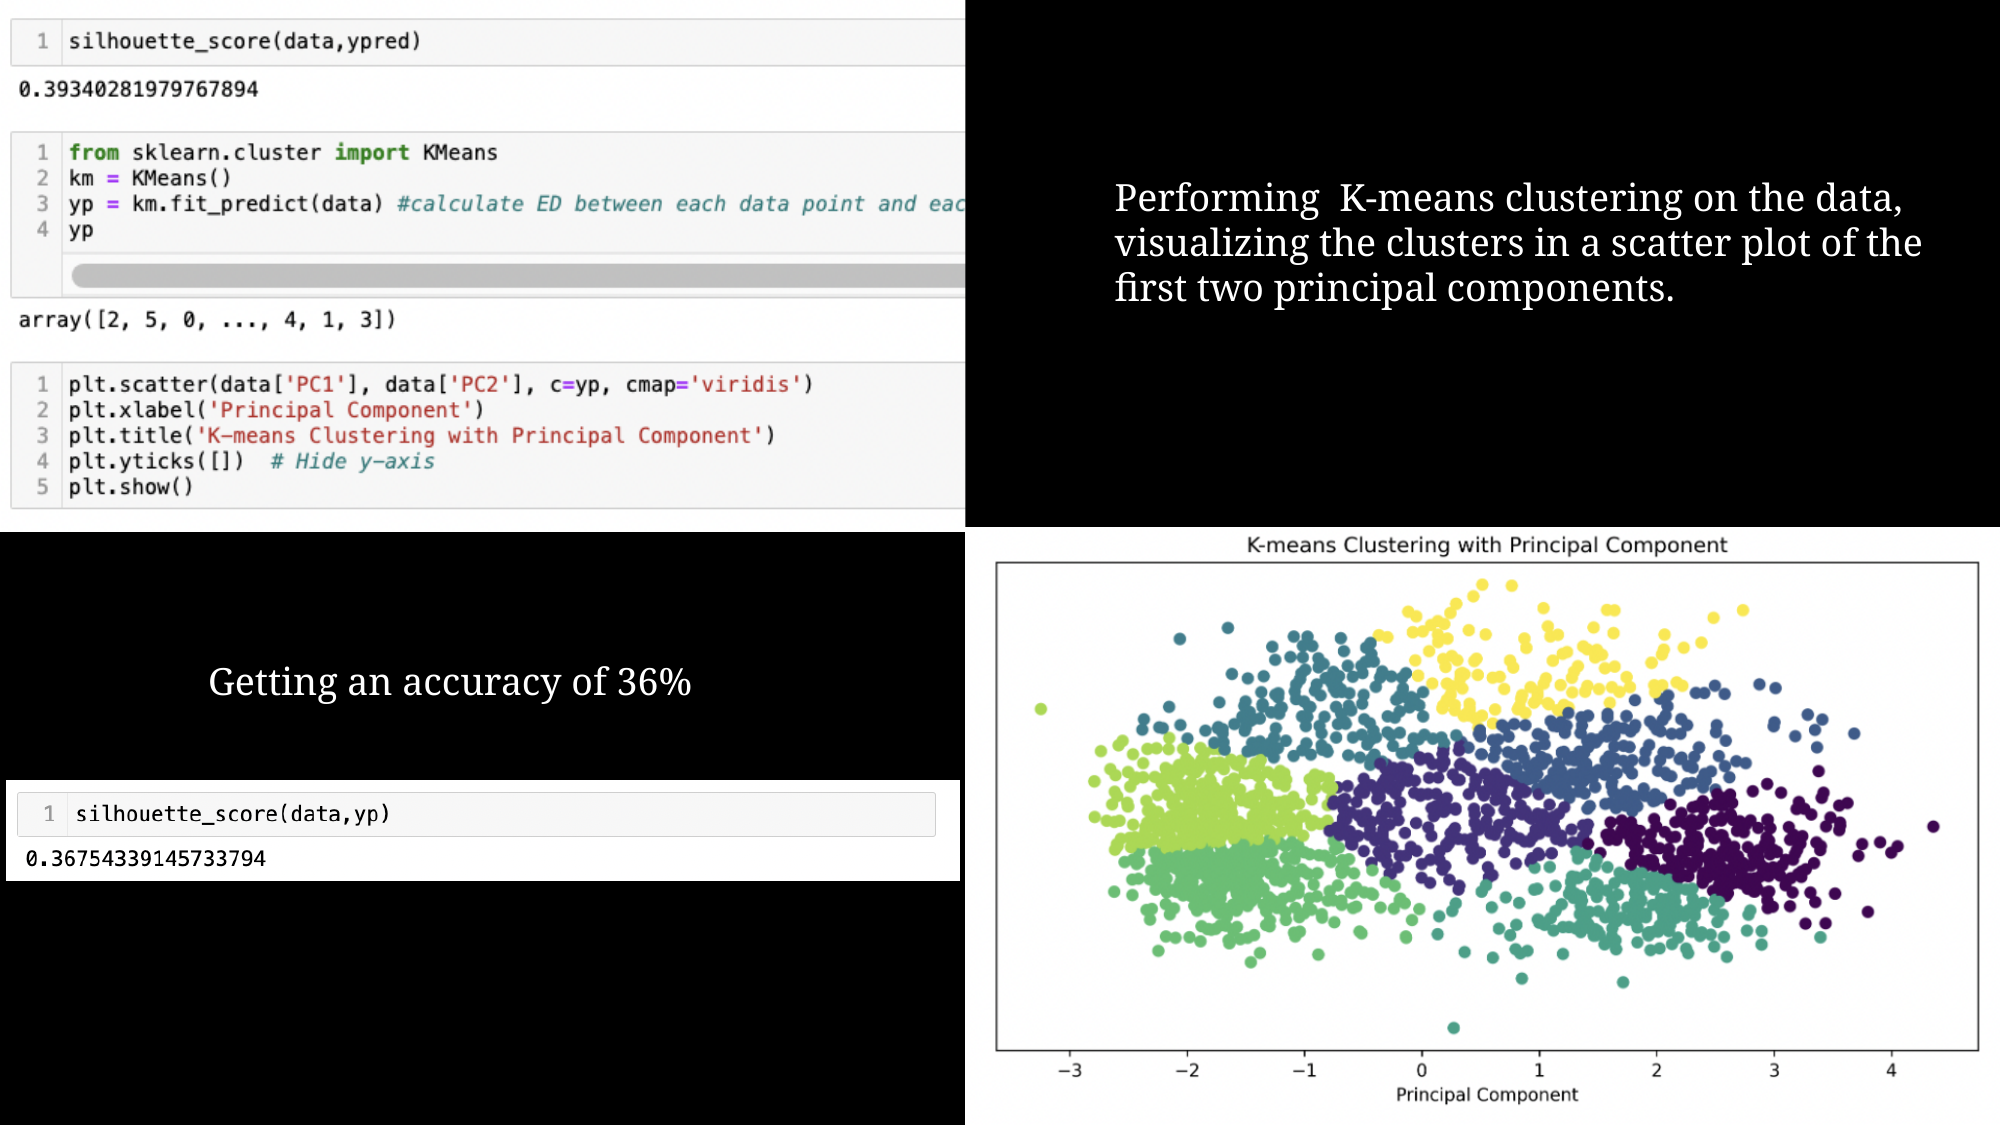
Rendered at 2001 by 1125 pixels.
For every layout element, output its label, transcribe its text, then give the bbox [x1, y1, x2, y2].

text_box Performing K-means clustering on the data, visualizing the clusters in a scatter plot of the first two principal components. [1099, 166, 1969, 362]
text_box Getting an accuracy of 36% [193, 650, 708, 711]
picture [0, 0, 2000, 1125]
picture [5, 780, 960, 881]
